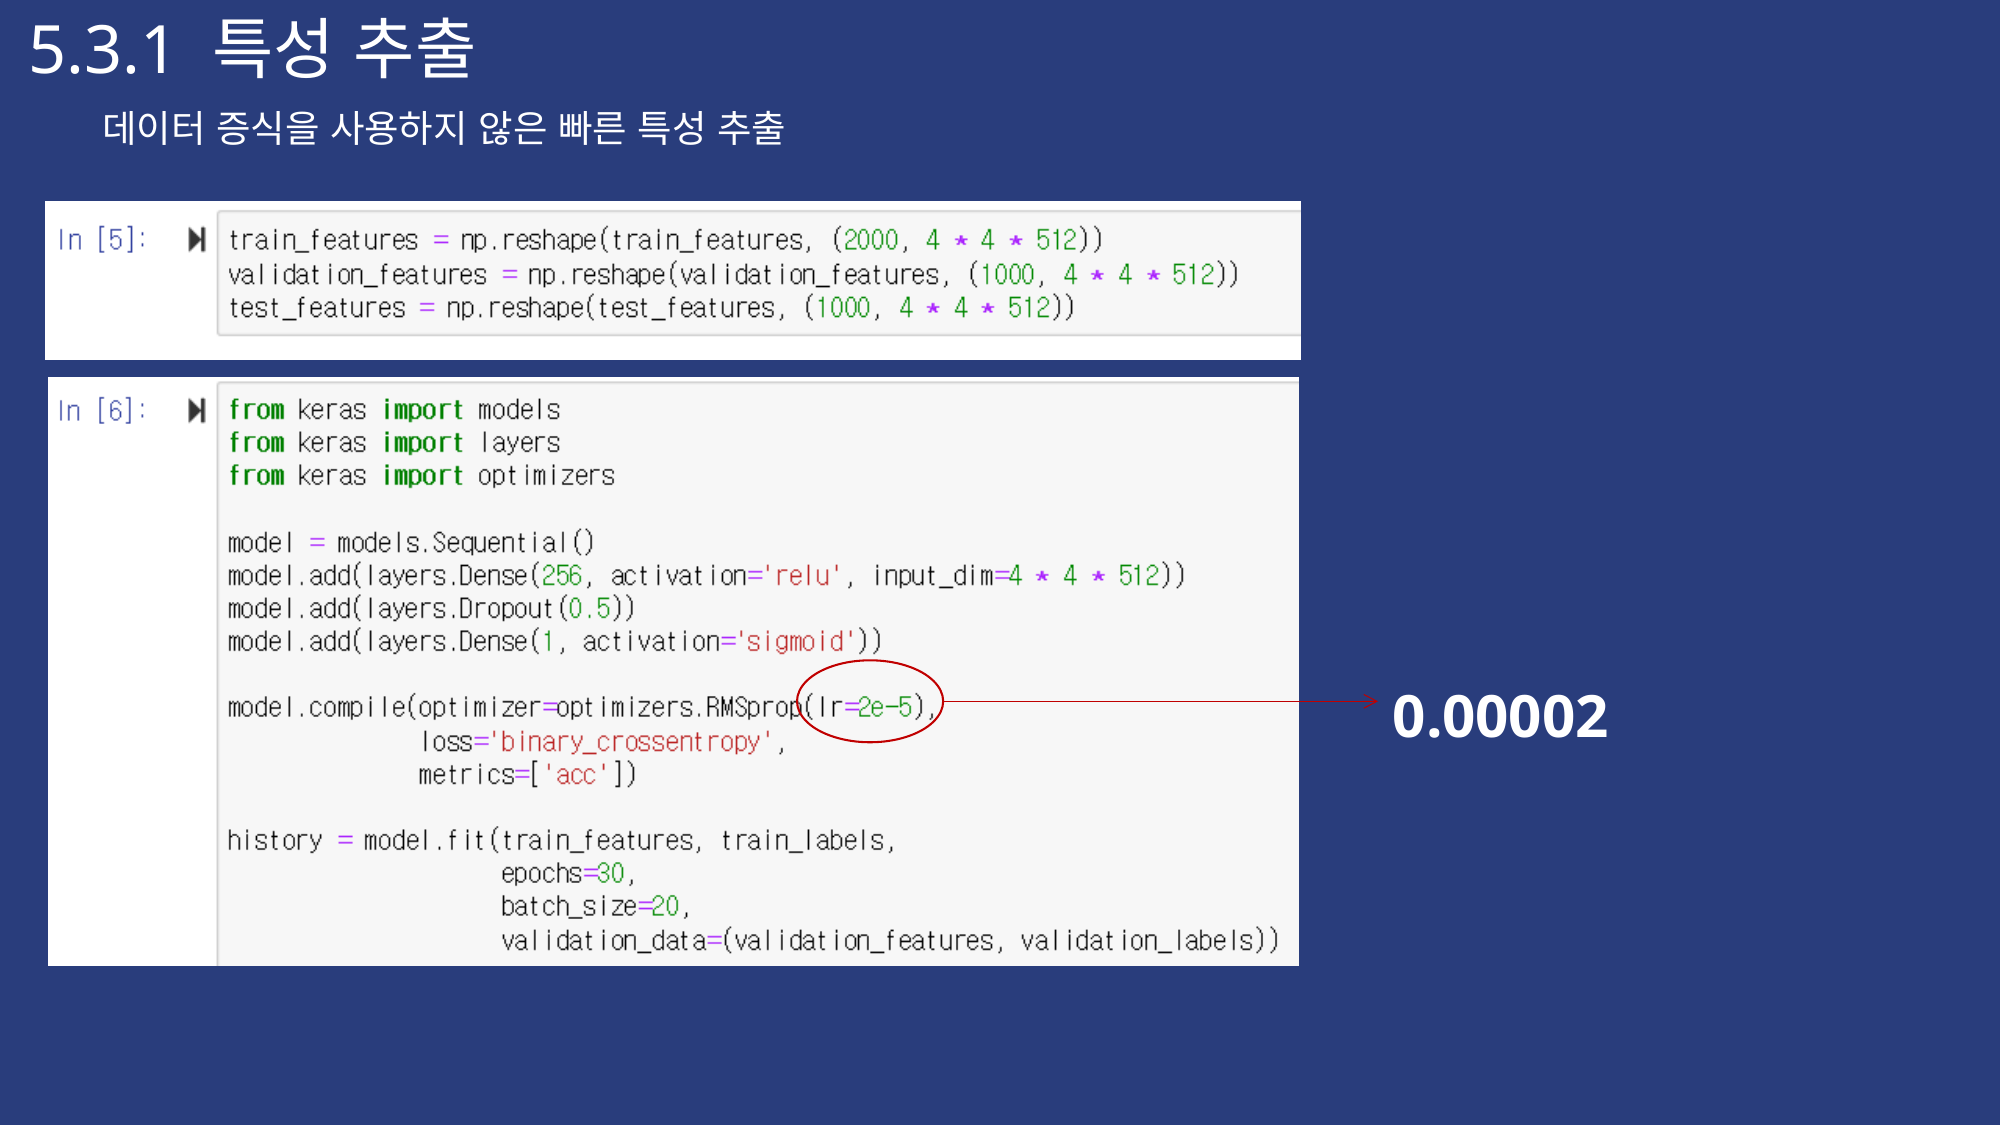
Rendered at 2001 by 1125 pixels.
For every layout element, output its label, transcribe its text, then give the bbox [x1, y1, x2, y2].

text_box 5.3.1 특성 추출 [13, 0, 492, 95]
text_box 데이터 증식을 사용하지 않은 빠른 특성 추출 [87, 97, 802, 158]
picture [48, 377, 1299, 966]
picture [45, 201, 1301, 360]
text_box 0.00002 [1377, 671, 1851, 757]
